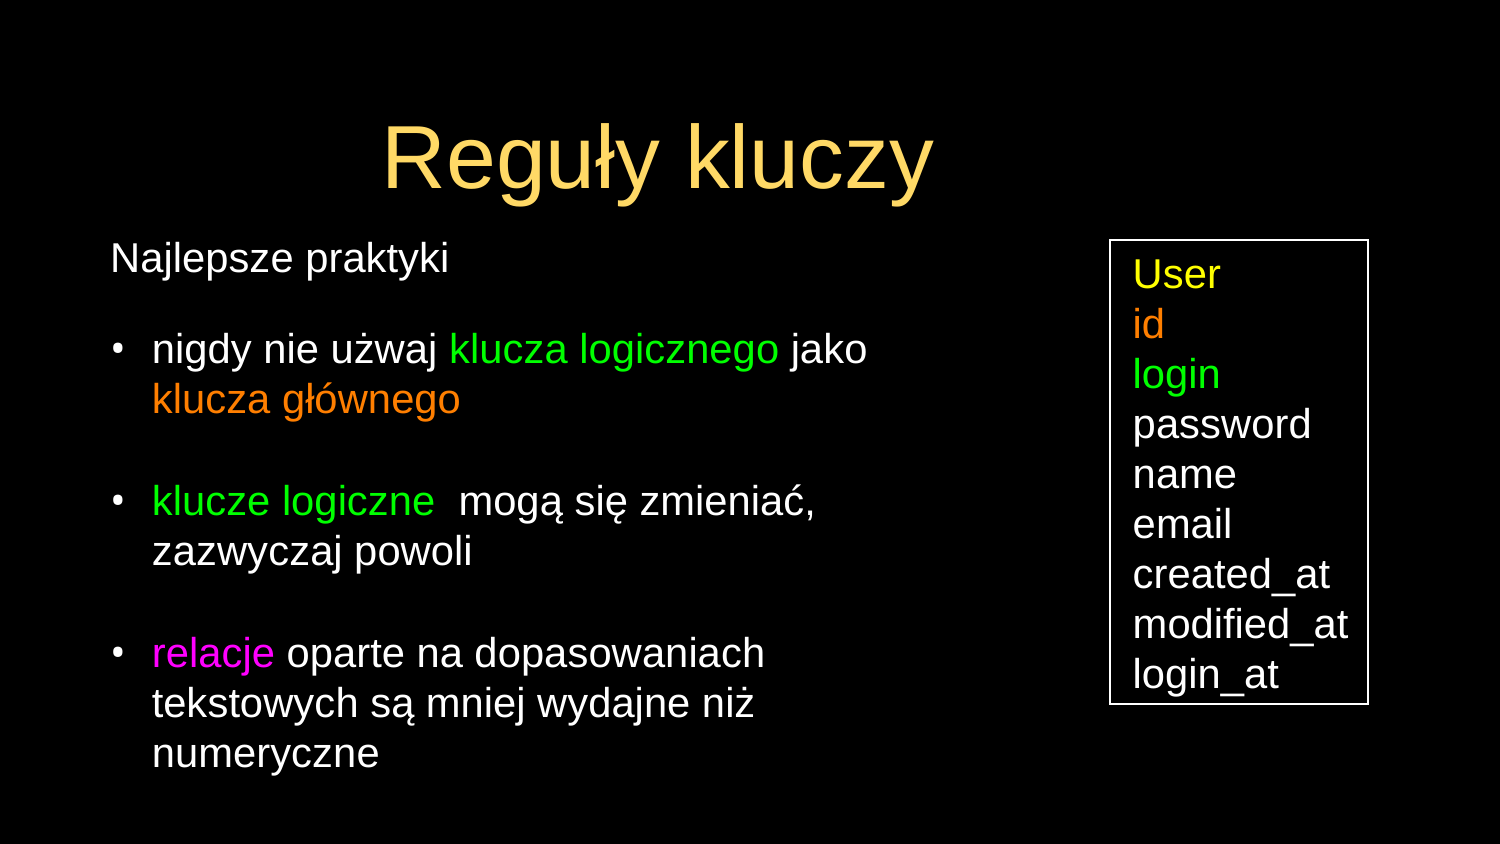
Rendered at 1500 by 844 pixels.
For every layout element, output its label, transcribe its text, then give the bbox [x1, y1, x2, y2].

text_box User id login password name email created_at modified_at login_at [1109, 240, 1368, 705]
title Reguły kluczy [106, 71, 1210, 235]
list Najlepsze praktyki nigdy nie użwaj klucza logicznego jako klucza głównego klucze logiczne mogą się zmieniać, zazwyczaj powoli relacje oparte na dopasowaniach tekstowych są mniej wydajne niż numeryczne [106, 240, 974, 767]
